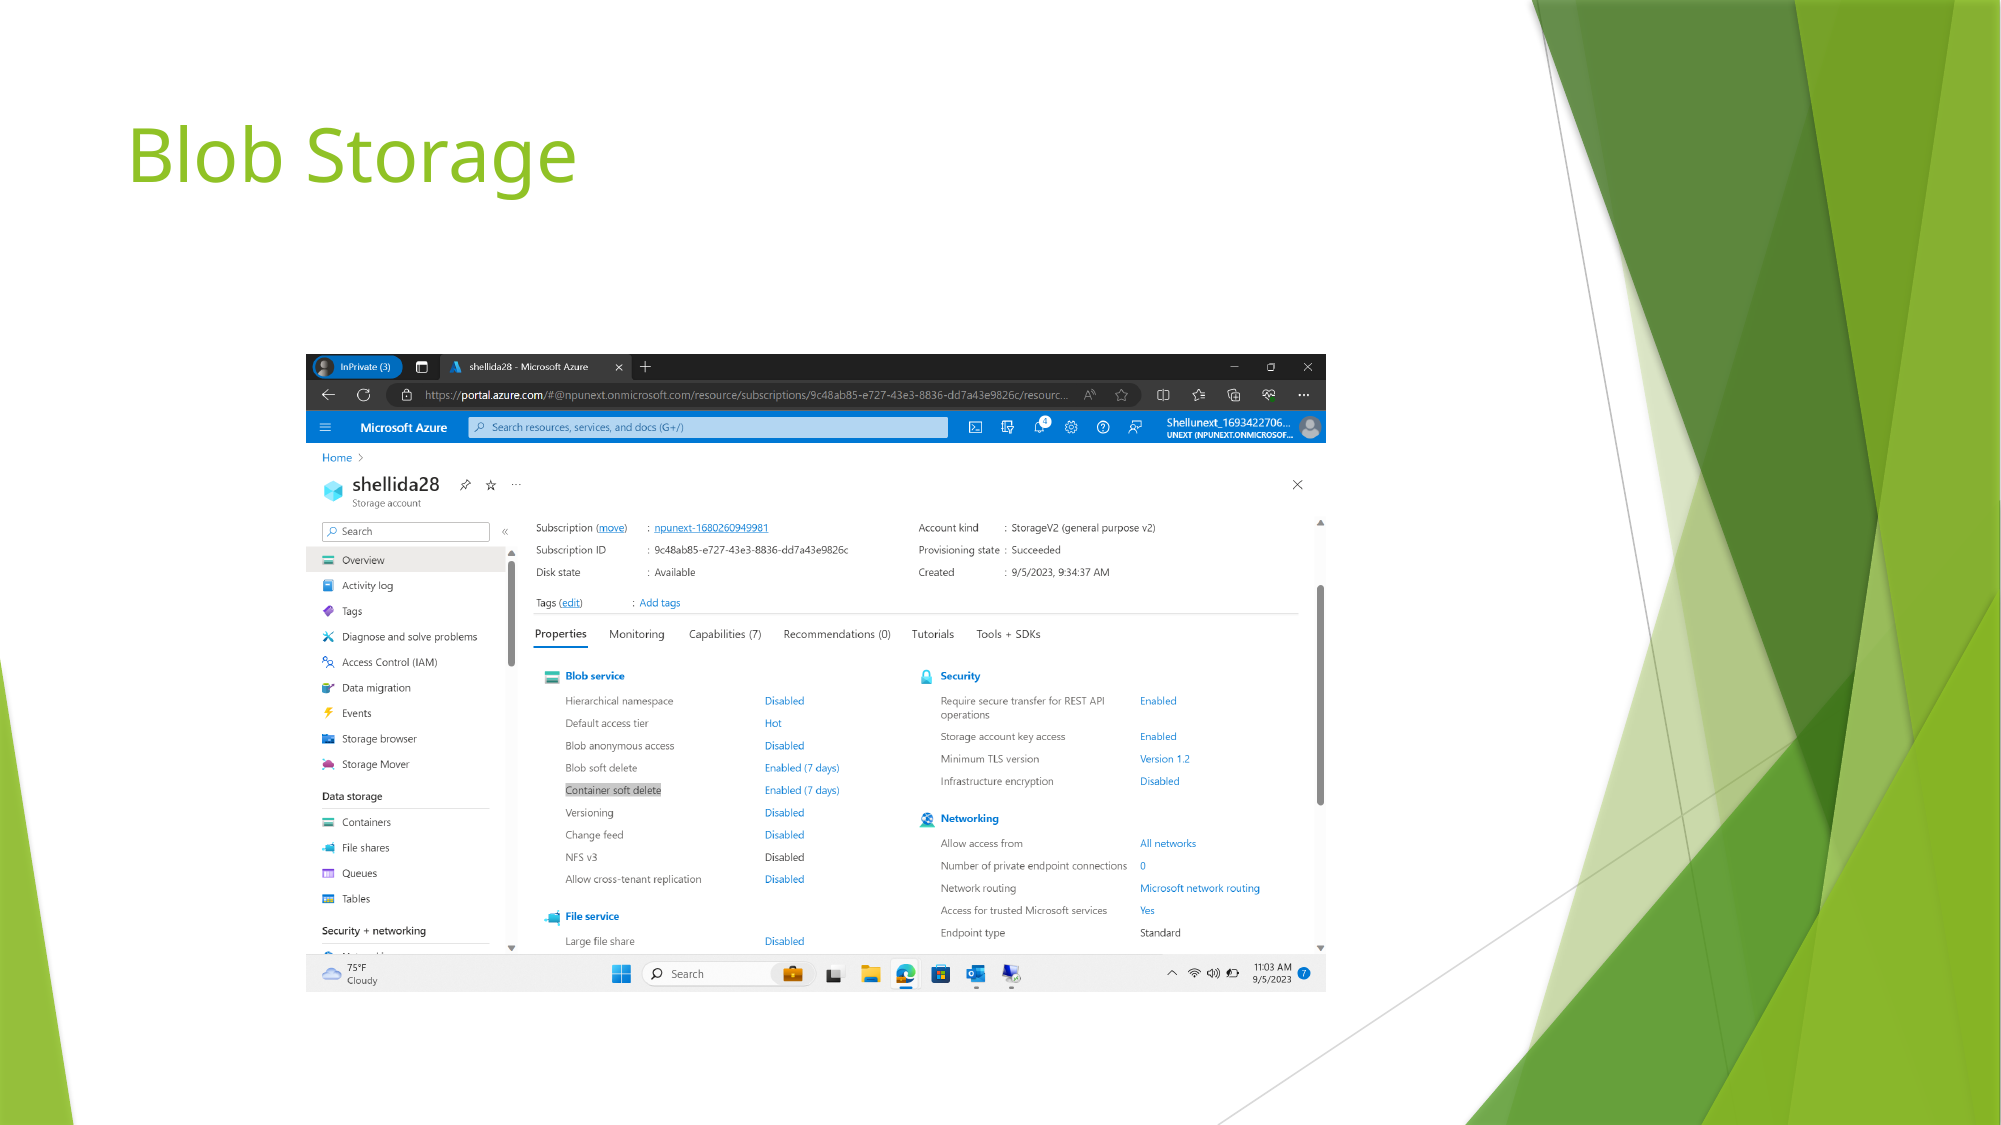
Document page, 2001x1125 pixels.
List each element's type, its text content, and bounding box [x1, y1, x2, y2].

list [306, 353, 1327, 992]
title Blob Storage [111, 99, 1522, 317]
